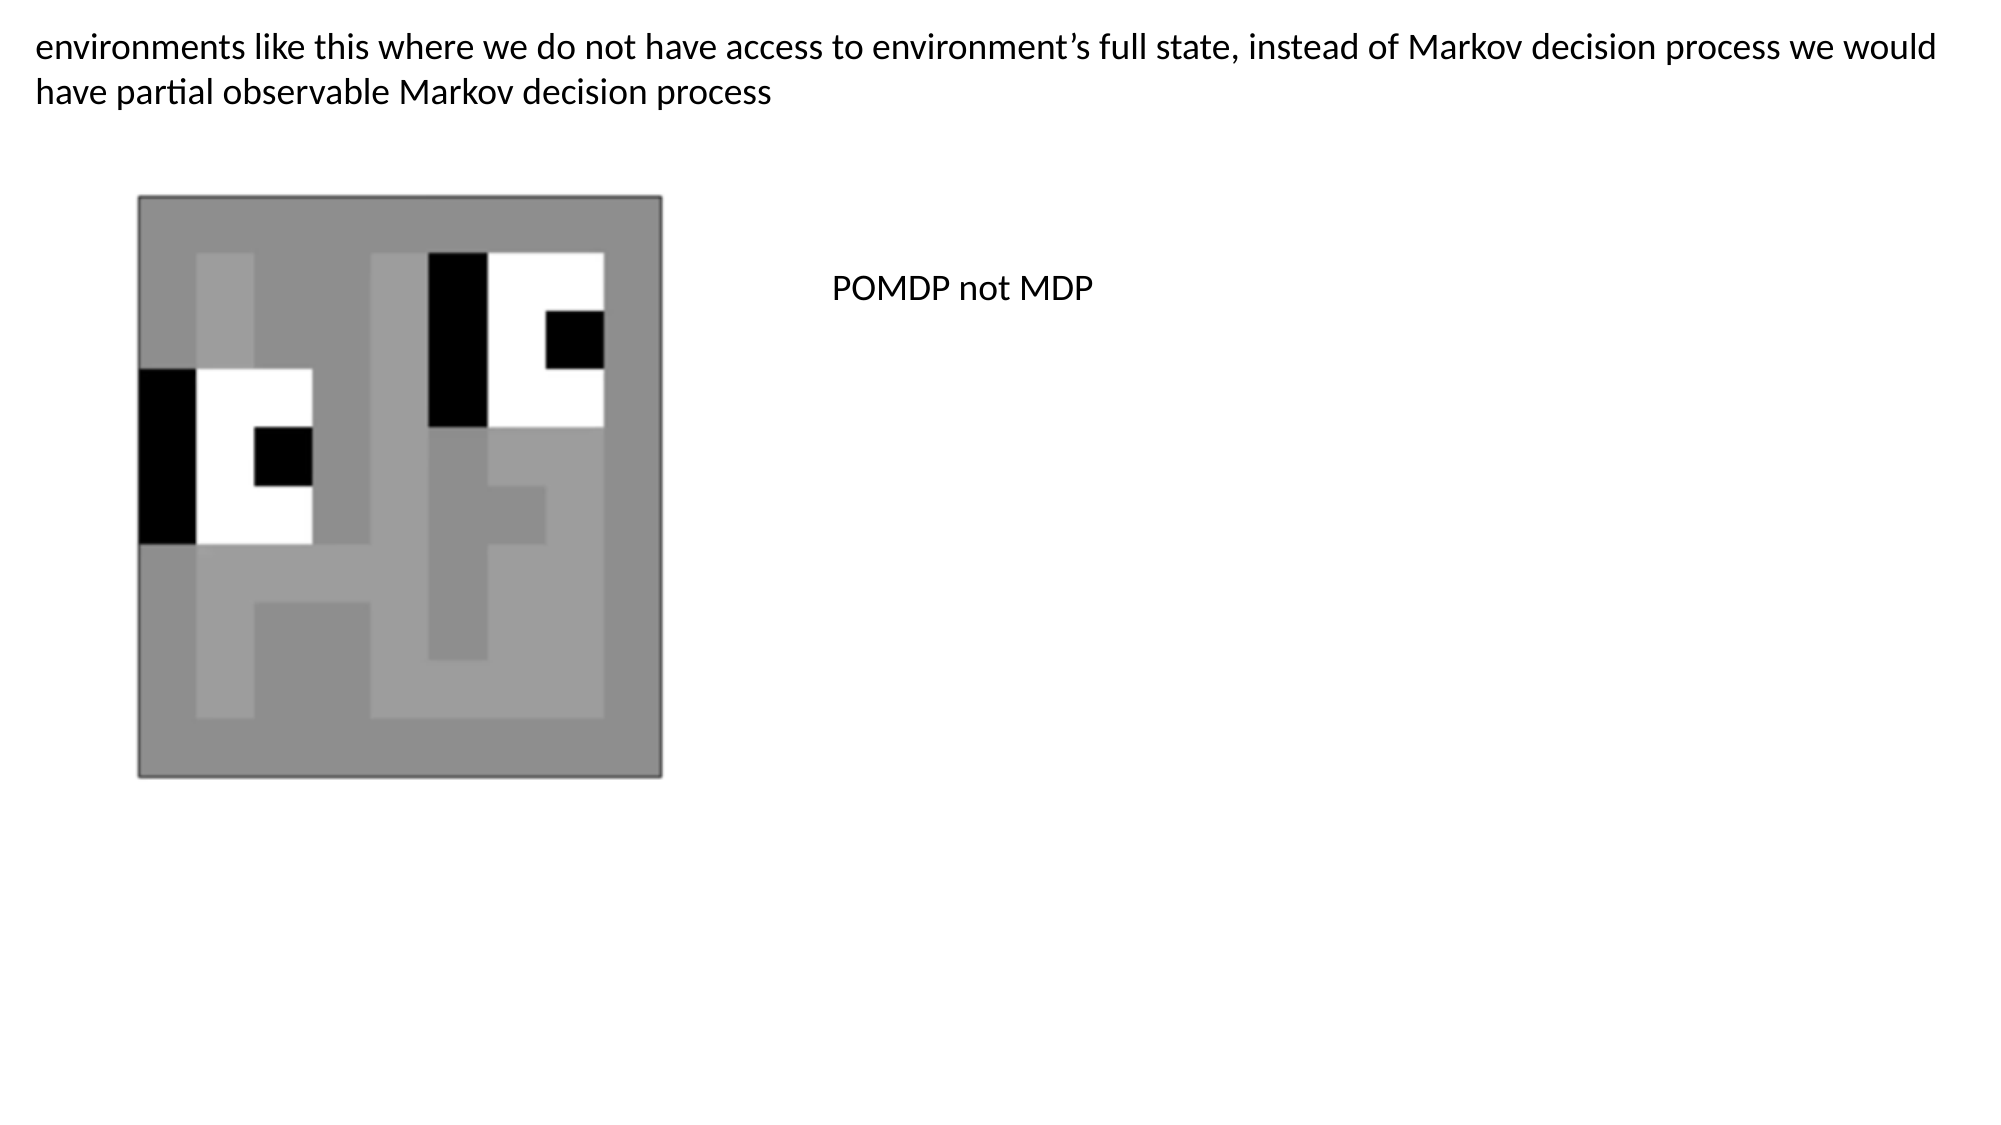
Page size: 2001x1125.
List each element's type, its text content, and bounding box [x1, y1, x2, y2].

picture [0, 154, 818, 819]
text_box environments like this where we do not have access to environment’s full state, instead of Markov decision process we would have partial observable Markov decision process [20, 14, 1965, 120]
text_box POMDP not MDP [818, 255, 1306, 316]
